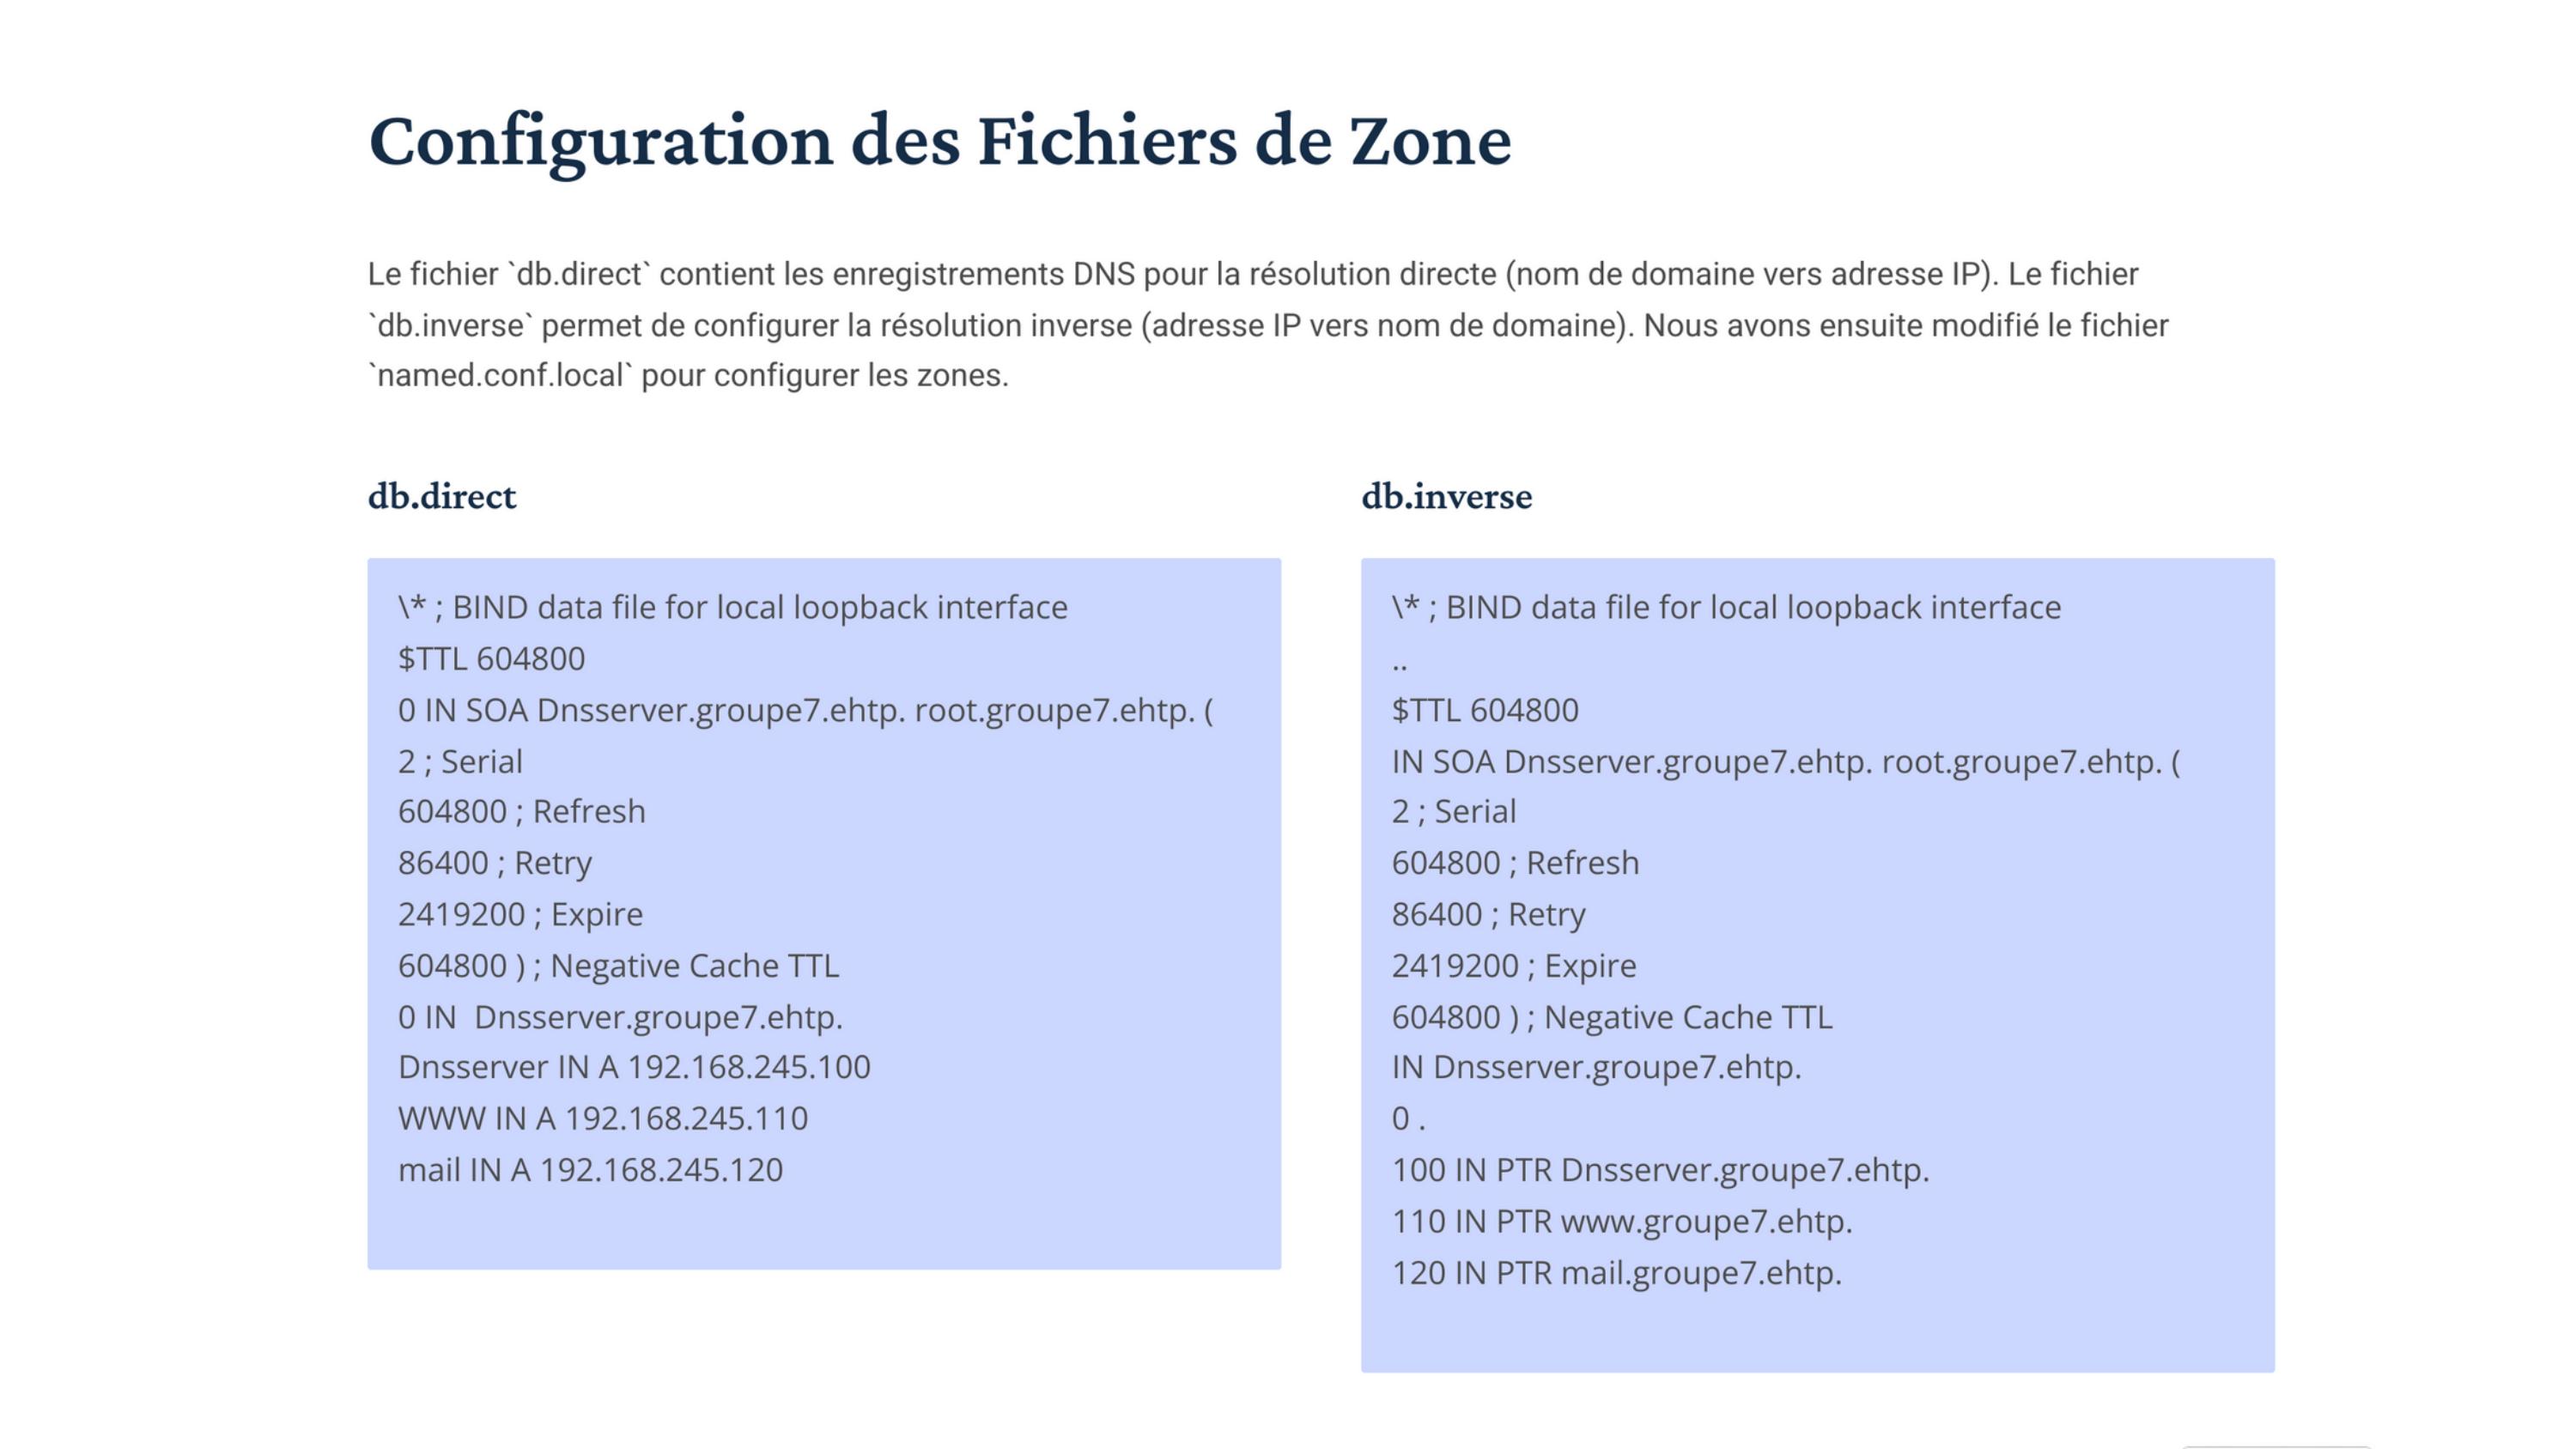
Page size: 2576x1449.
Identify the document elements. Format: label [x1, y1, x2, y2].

text_box [256, 0, 2386, 1449]
